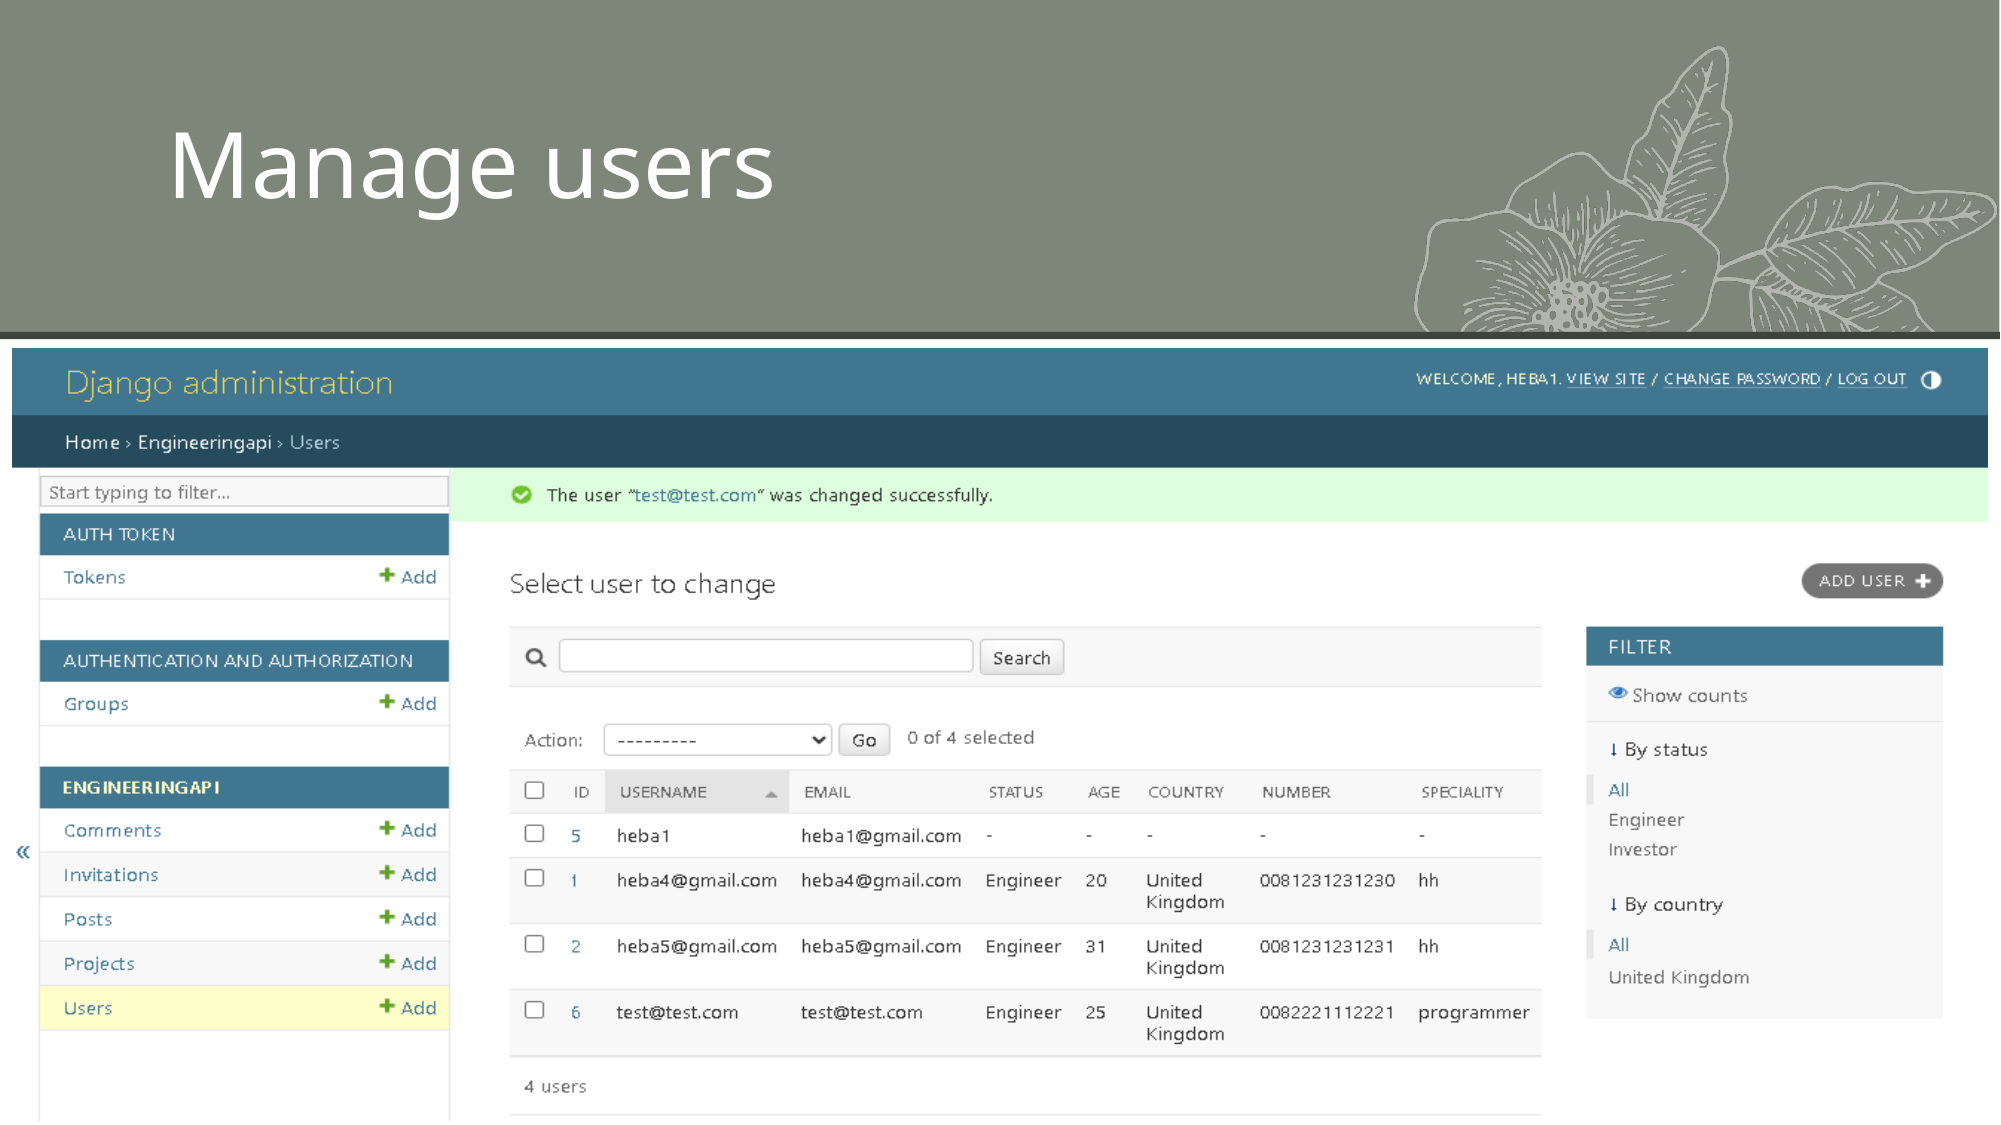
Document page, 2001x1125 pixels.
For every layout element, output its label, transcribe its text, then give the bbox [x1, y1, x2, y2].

picture [12, 348, 1988, 1121]
title Manage users [153, 37, 1716, 300]
picture [1389, 21, 2001, 336]
